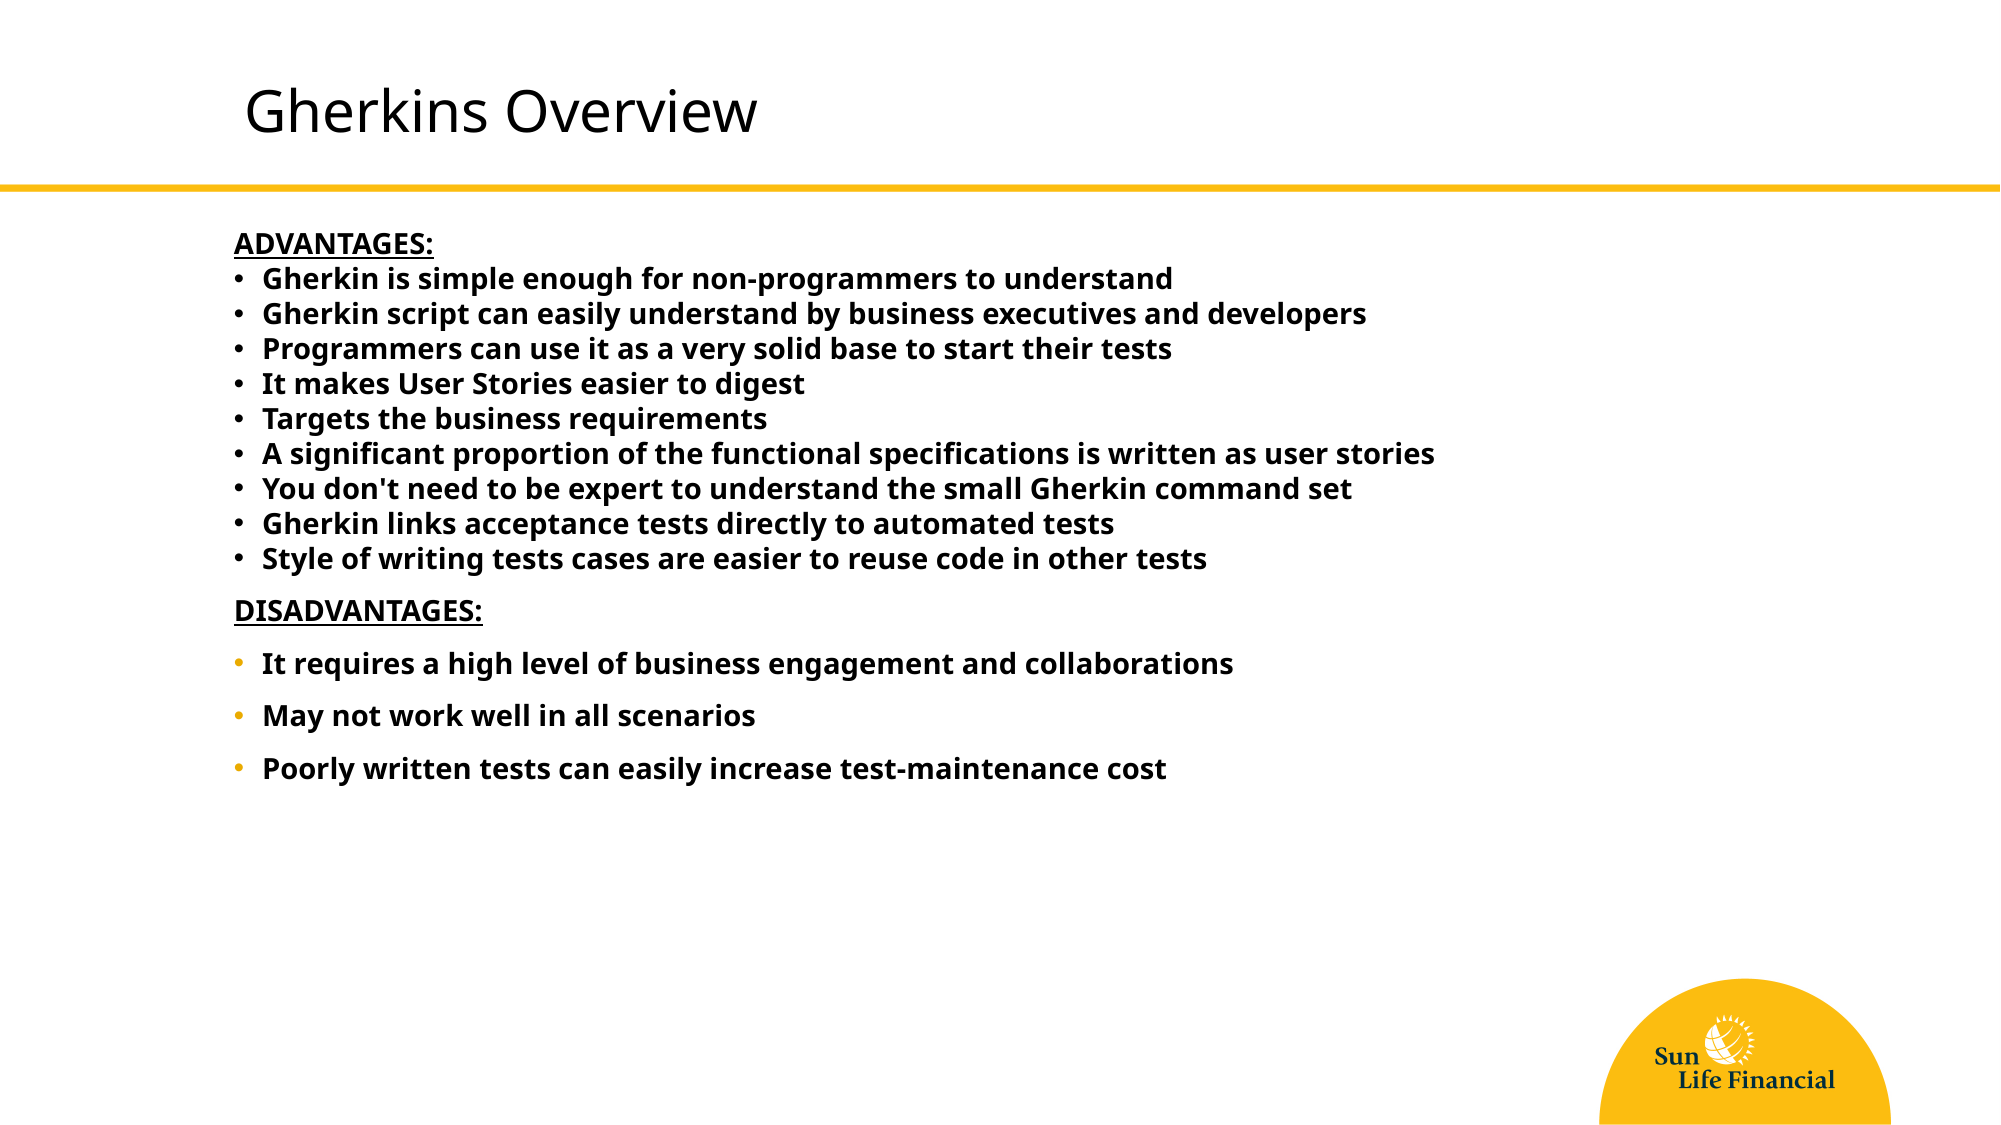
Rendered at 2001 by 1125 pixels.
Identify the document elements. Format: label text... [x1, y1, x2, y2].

text_box Gherkins Overview [229, 66, 774, 152]
picture [0, 0, 2000, 1125]
text_box ADVANTAGES: Gherkin is simple enough for non-programmers to understand Gherkin script can easily understand by business executives and developers Programmers can use it as a very solid base to start their tests It makes User Stories easier to digest Targets the business requirements A significant proportion of the functional specifications is written as user stories You don't need to be expert to understand the small Gherkin command set Gherkin links acceptance tests directly to automated tests Style of writing tests cases are easier to reuse code in other tests DISADVANTAGES: It requires a high level of business engagement and collaborations May not work well in all scenarios Poorly written tests can easily increase test-maintenance cost [219, 200, 1498, 898]
